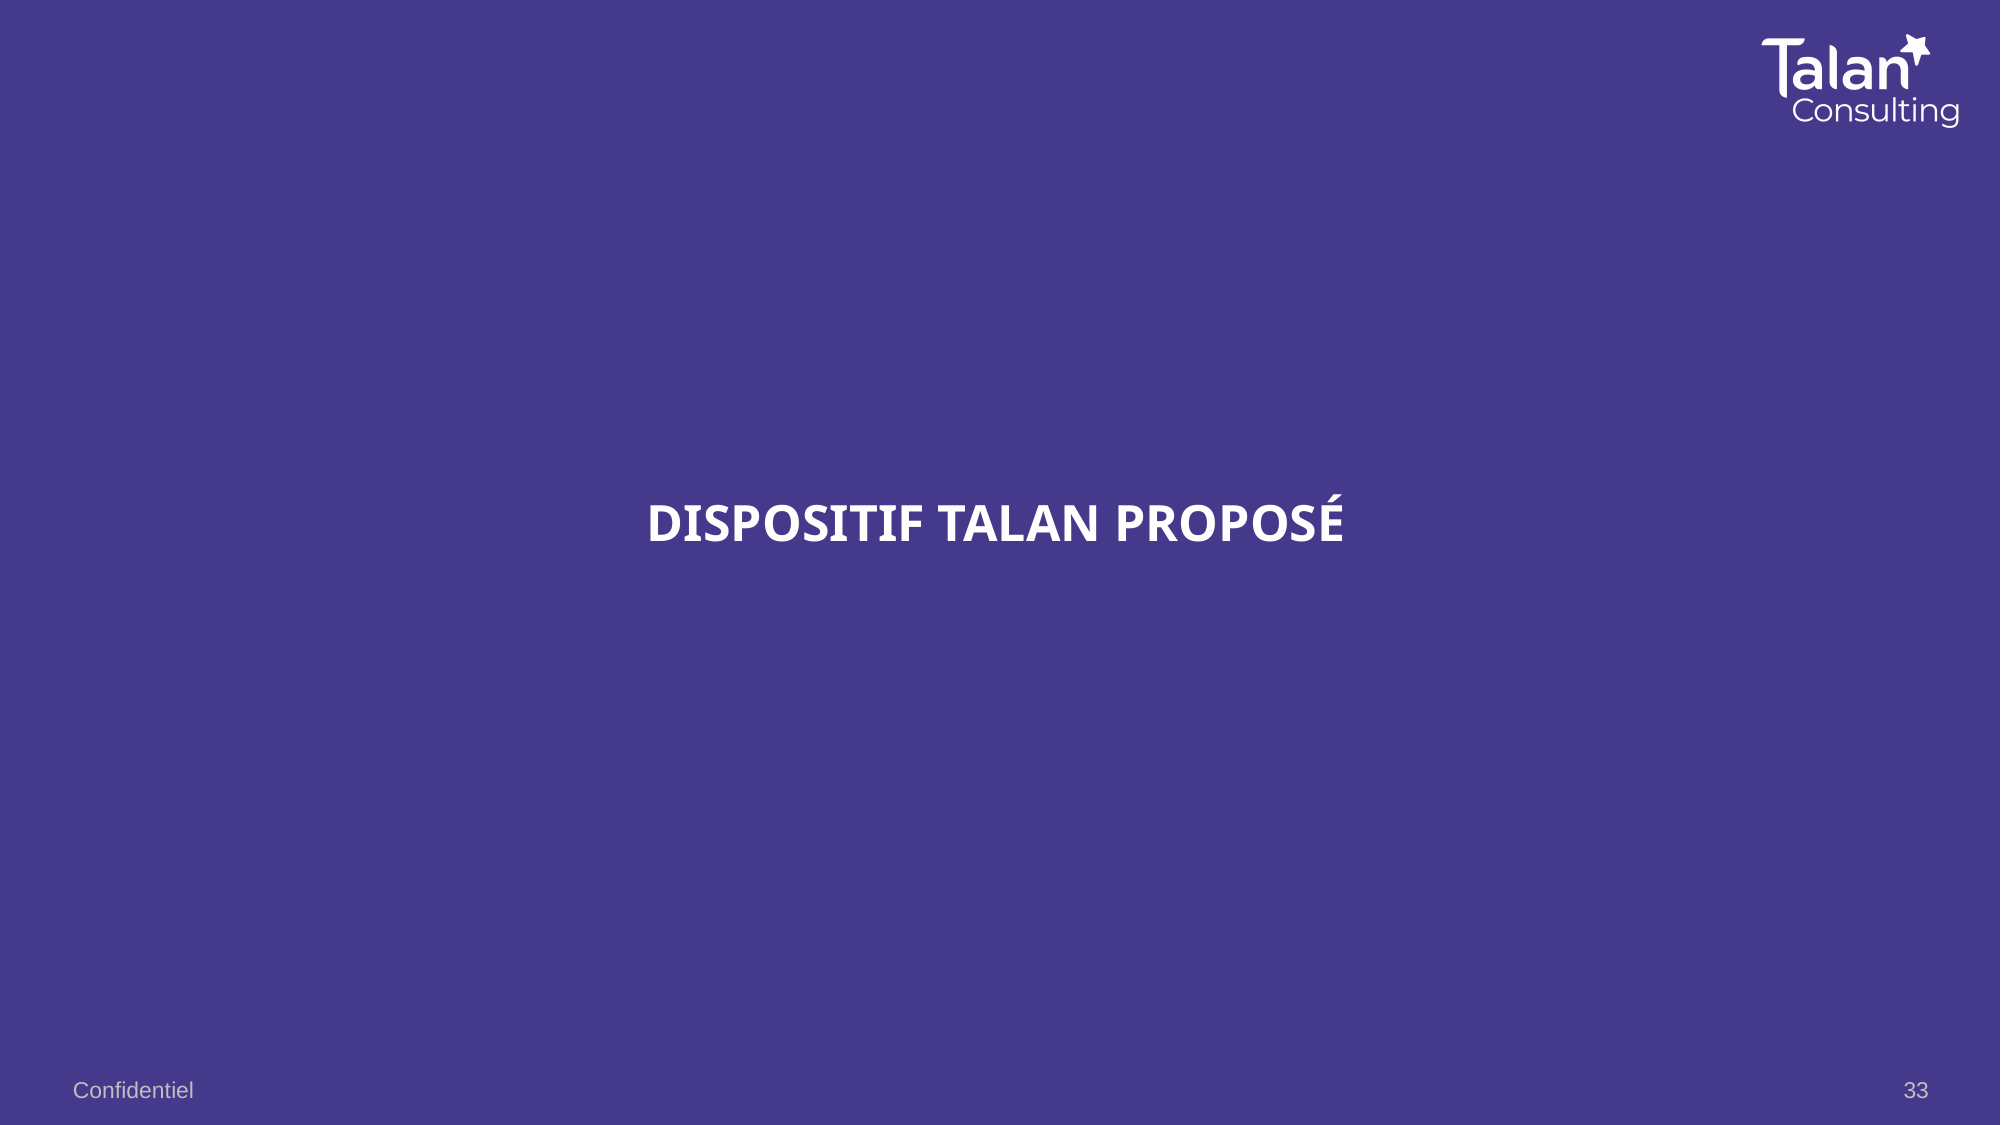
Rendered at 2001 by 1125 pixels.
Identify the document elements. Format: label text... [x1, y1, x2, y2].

picture [1746, 17, 1974, 145]
title DISPOSITIF TALAN PROPOSÉ [1, 476, 1991, 589]
